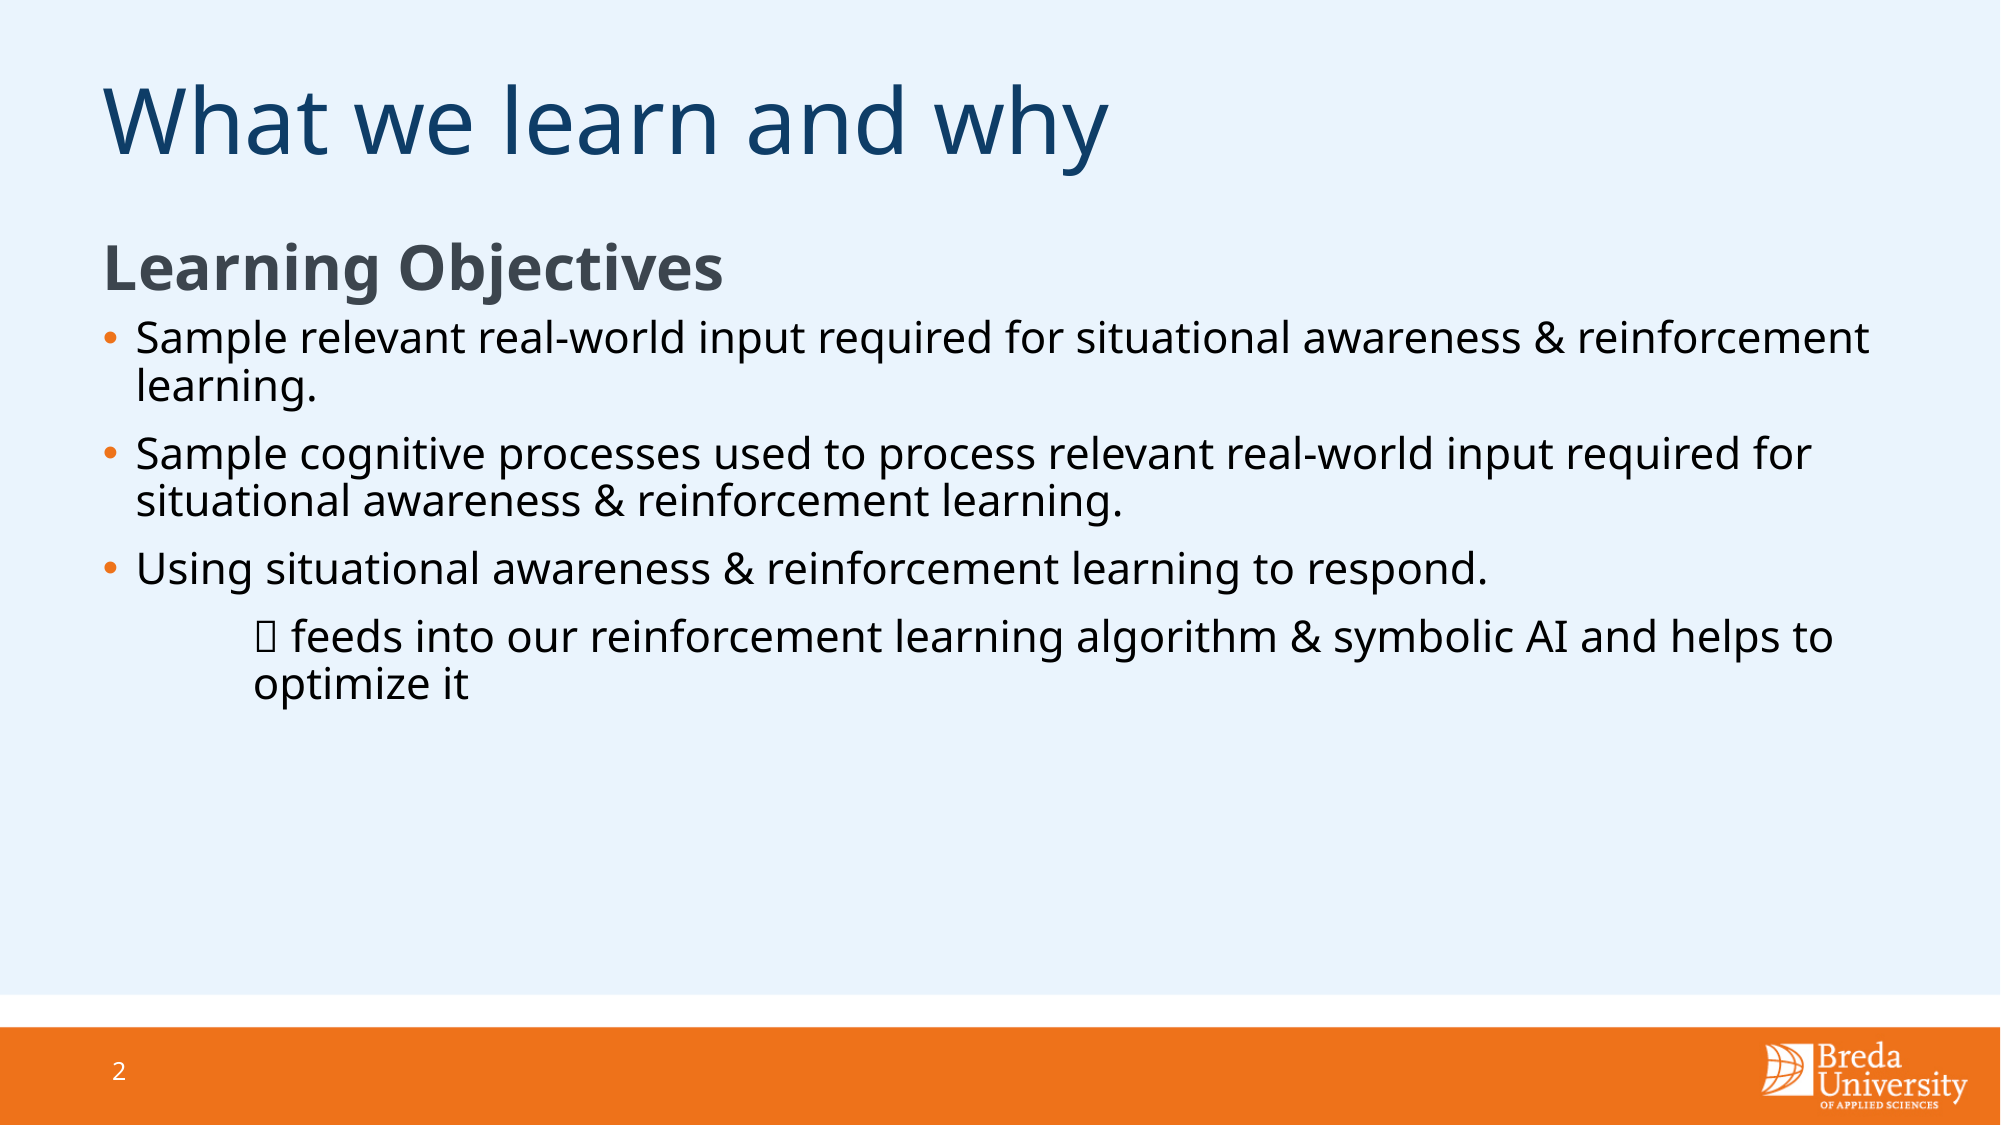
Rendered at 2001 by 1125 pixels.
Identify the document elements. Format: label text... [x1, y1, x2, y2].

list Learning Objectives [88, 229, 1917, 307]
list Sample relevant real-world input required for situational awareness & reinforcement learning. Sample cognitive processes used to process relevant real-world input required for situational awareness & reinforcement learning. Using situational awareness & reinforcement learning to respond.  feeds into our reinforcement learning algorithm & symbolic AI and helps to optimize it [88, 308, 1917, 922]
slide_number 2 [97, 1042, 198, 1103]
title What we learn and why [88, 67, 1917, 210]
picture [0, 0, 2001, 1125]
